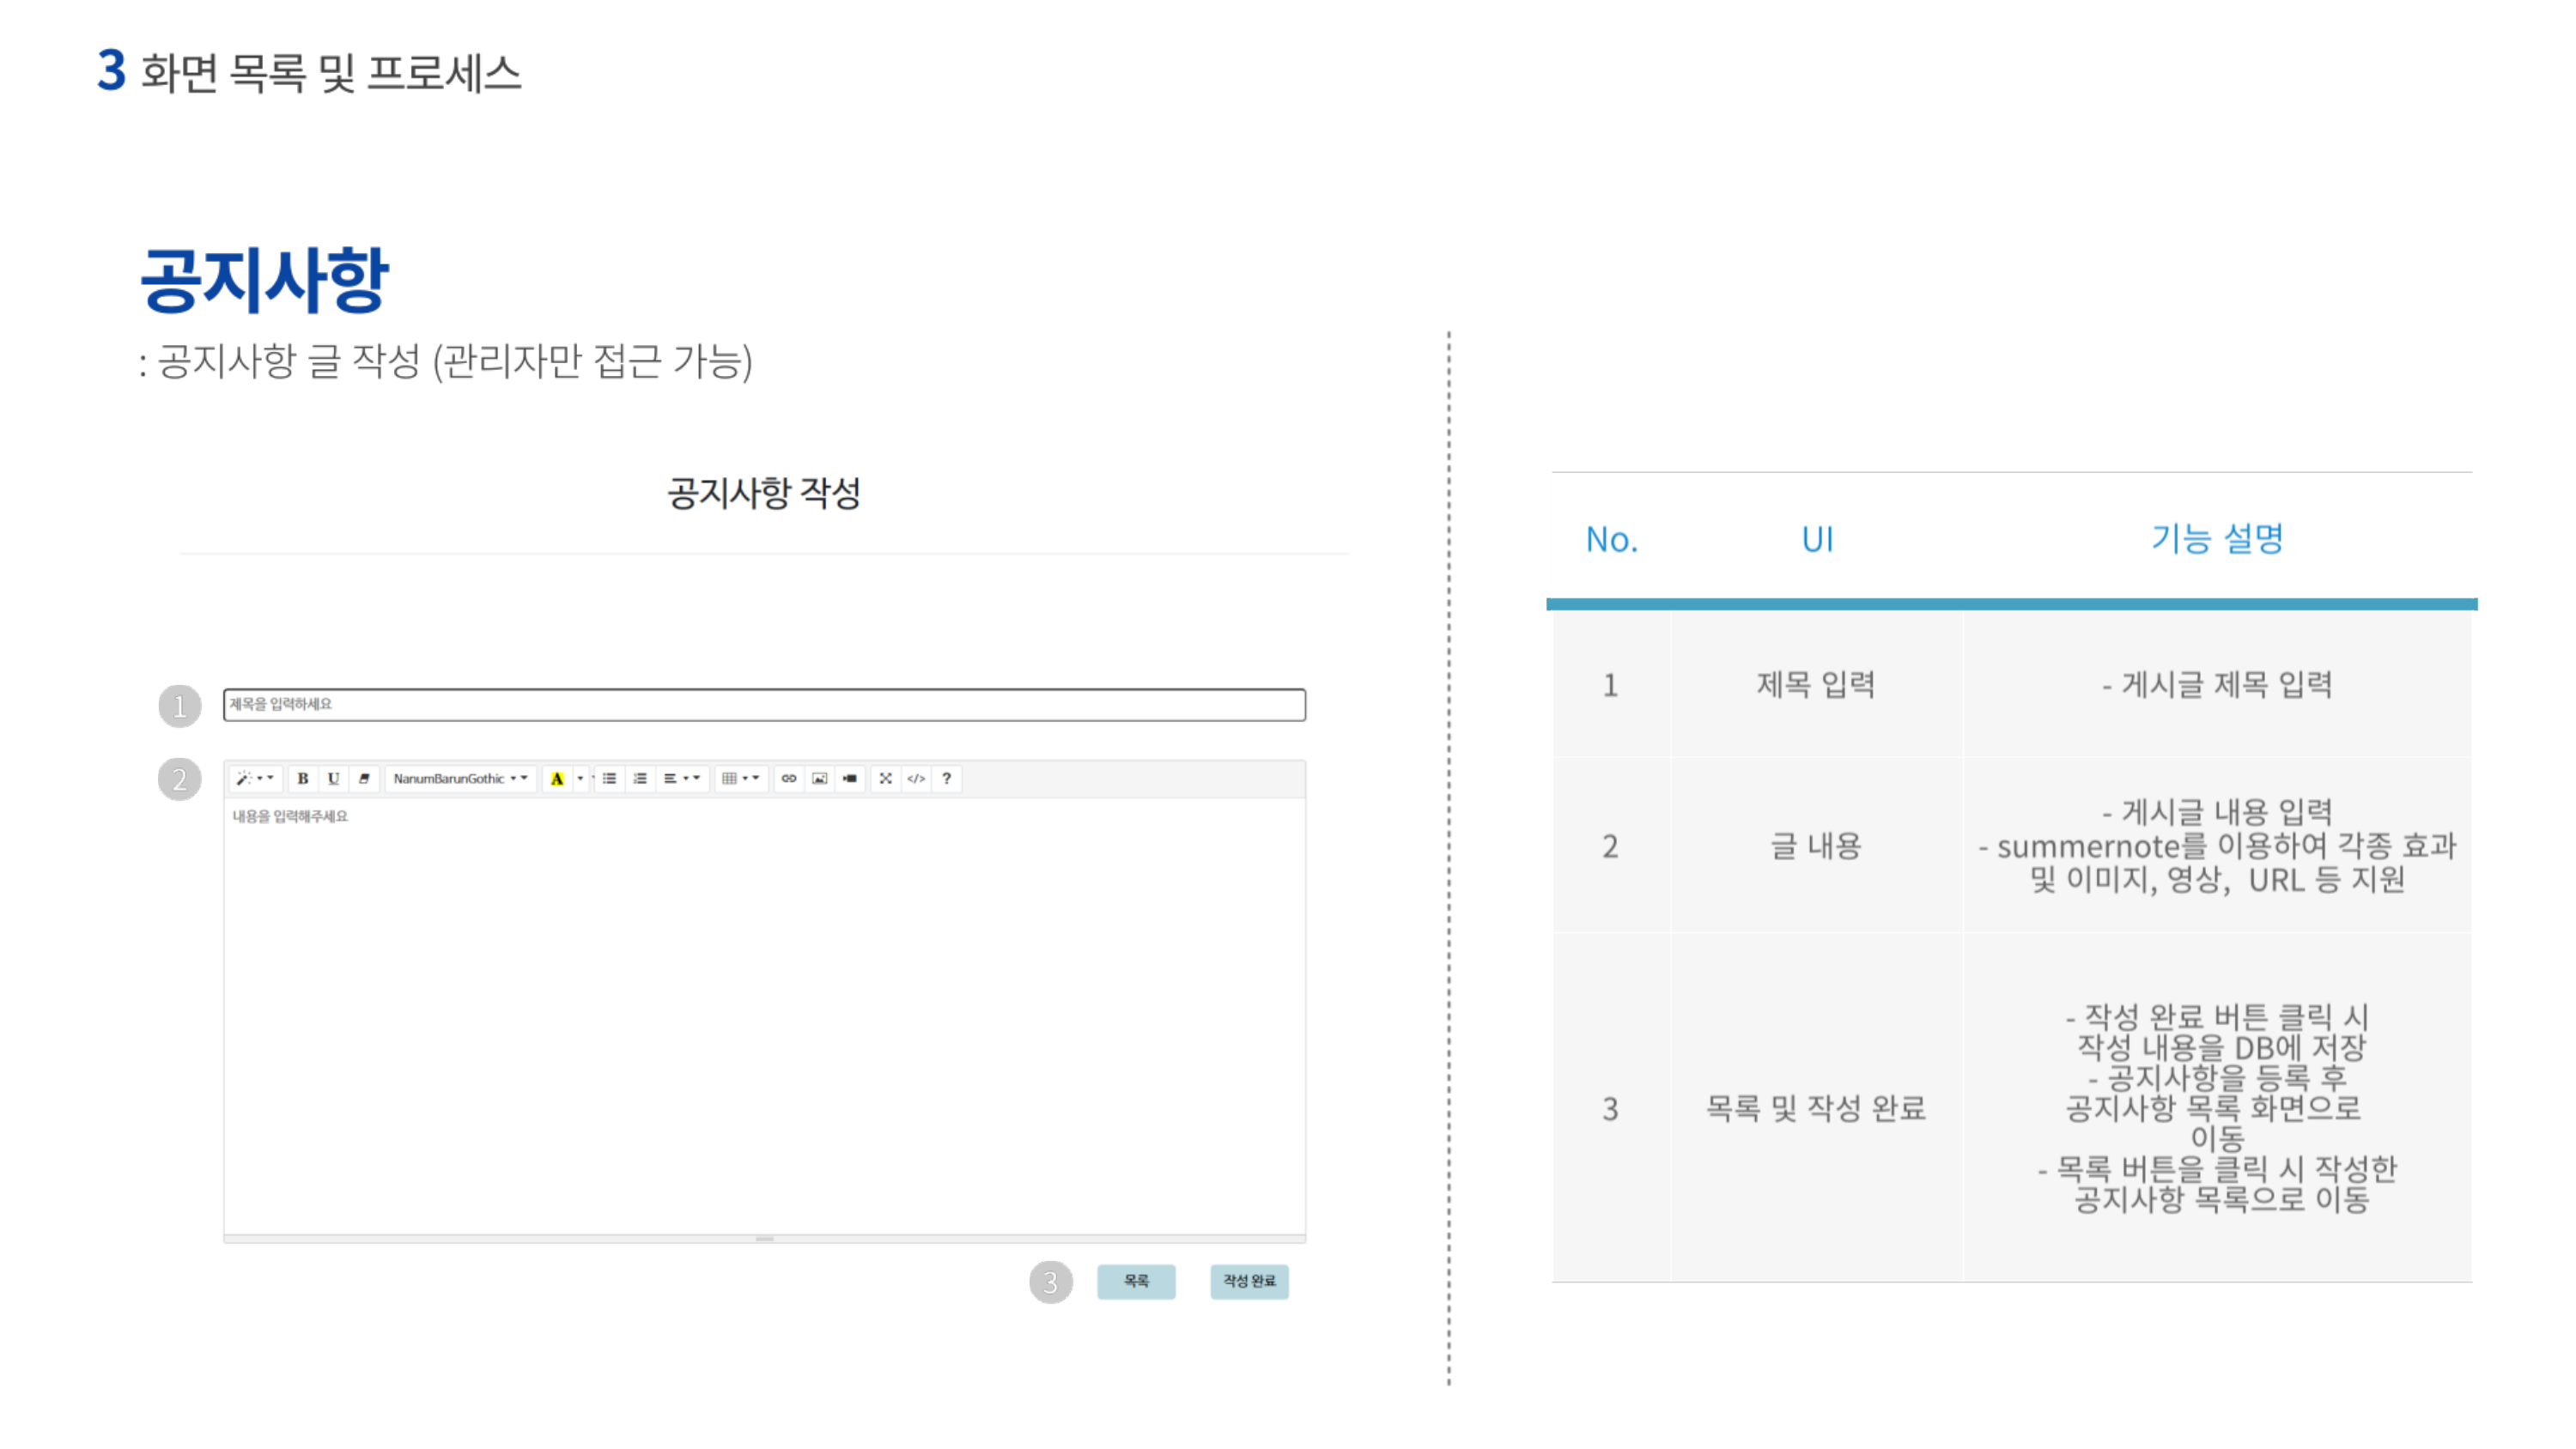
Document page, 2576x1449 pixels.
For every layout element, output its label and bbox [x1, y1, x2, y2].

picture [88, 22, 543, 130]
text_box [139, 433, 1086, 1346]
picture [1014, 0, 2576, 1449]
text_box [158, 684, 203, 729]
text_box [1030, 1260, 1073, 1305]
picture [128, 217, 773, 409]
text_box [158, 757, 202, 801]
